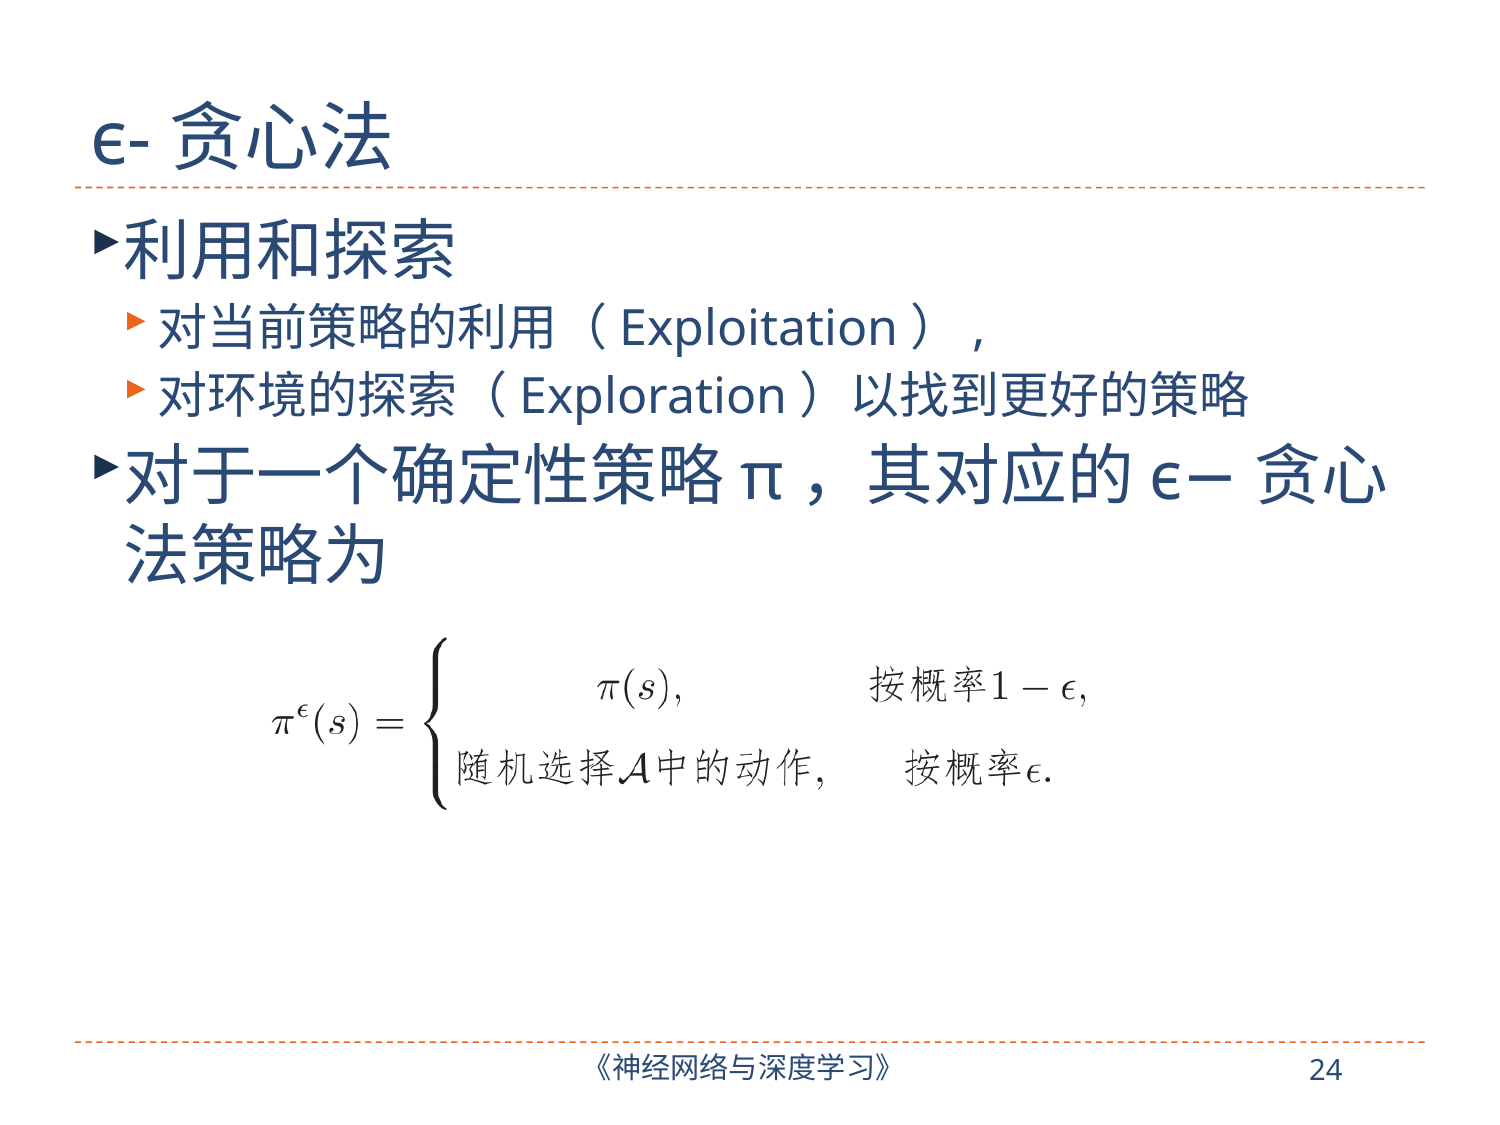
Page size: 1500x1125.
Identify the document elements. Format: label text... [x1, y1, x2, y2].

title ϵ-贪心法 [75, 24, 1425, 188]
picture [249, 637, 1116, 820]
list 利用和探索 对当前策略的利用（Exploitation）, 对环境的探索（Exploration）以找到更好的策略 对于一个确定性策略π，其对应的ϵ−贪心法策略为 [75, 200, 1425, 1010]
